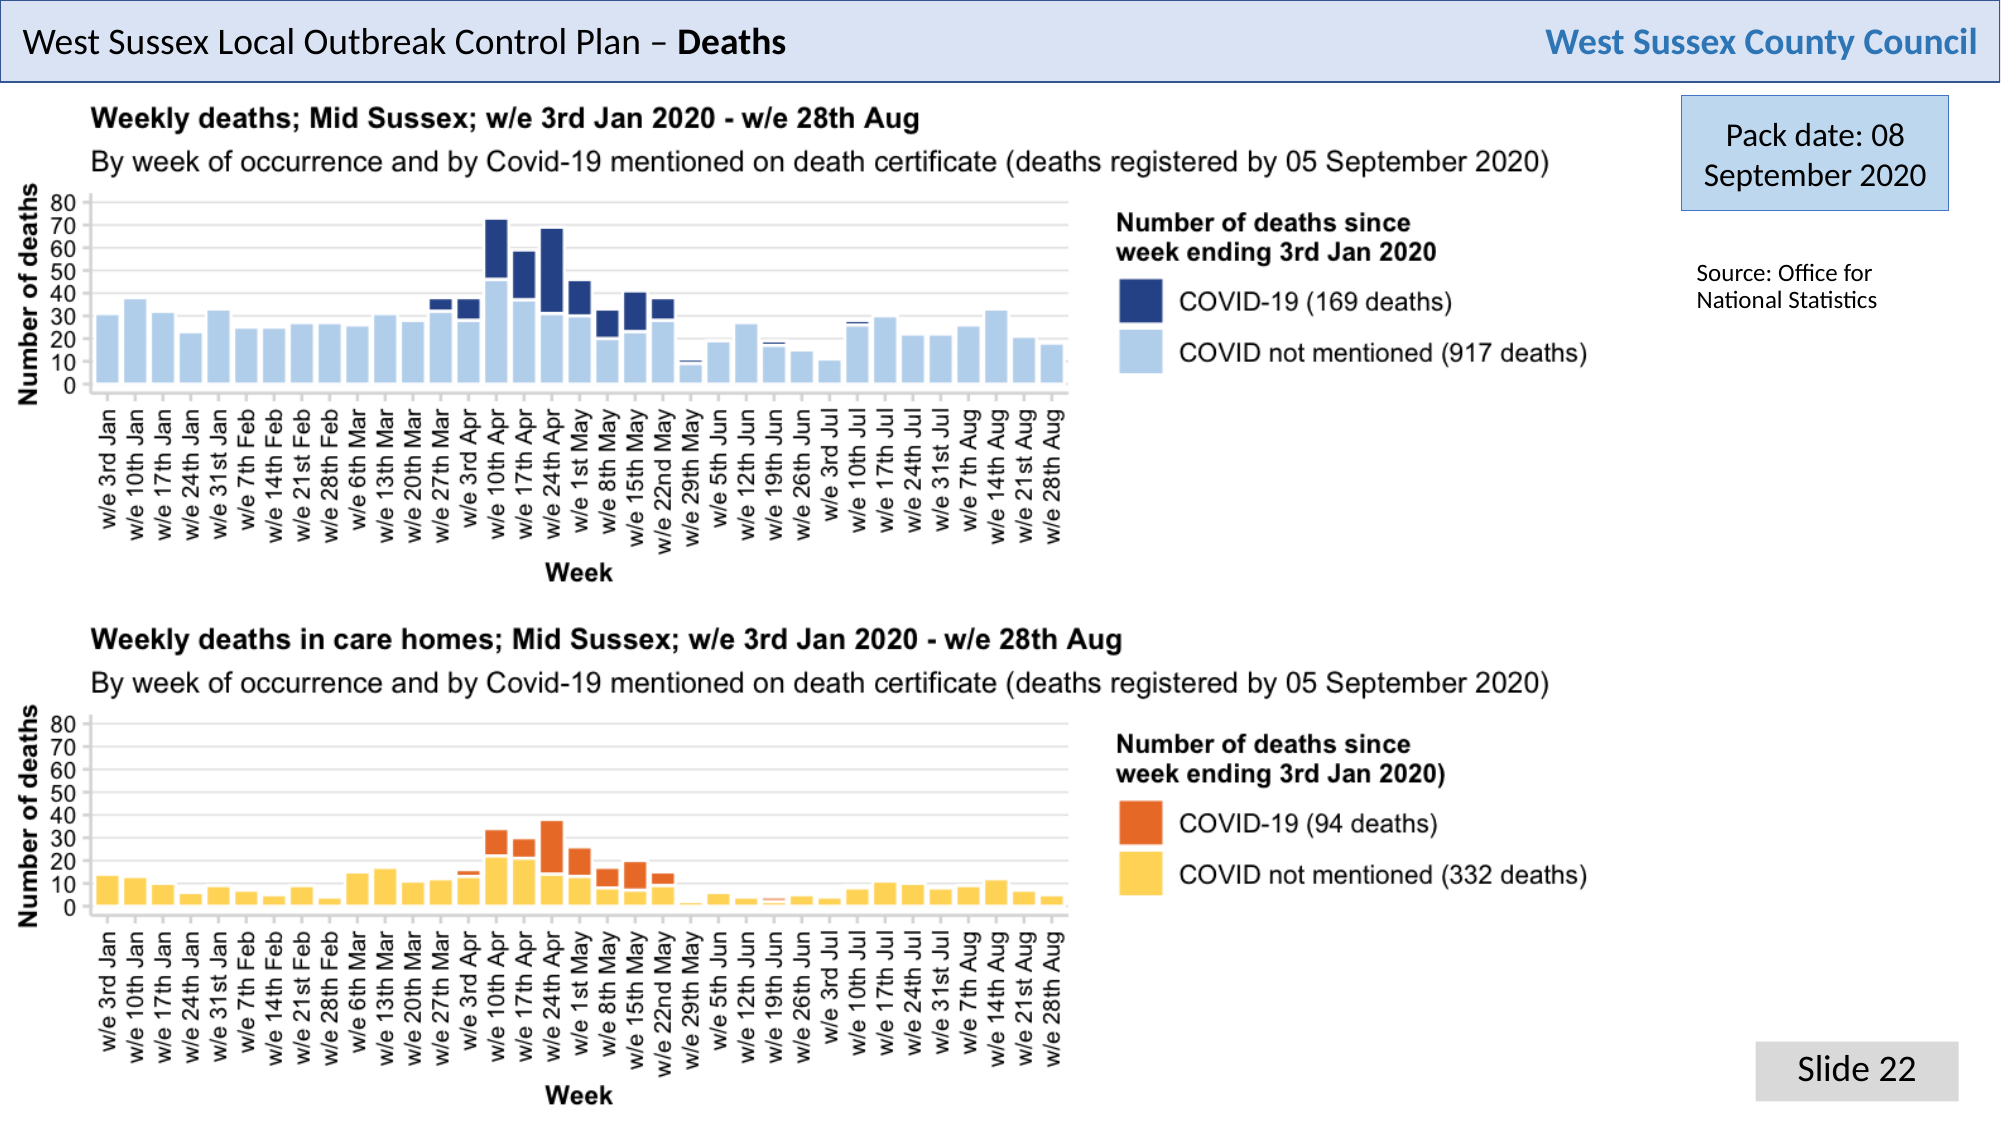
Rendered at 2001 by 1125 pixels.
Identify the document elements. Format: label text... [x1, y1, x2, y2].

list Slide 22 [1755, 1041, 1959, 1102]
picture [3, 612, 1619, 1125]
picture [3, 91, 1619, 602]
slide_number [1681, 95, 1949, 211]
list Source: Office for National Statistics [1681, 252, 1959, 289]
